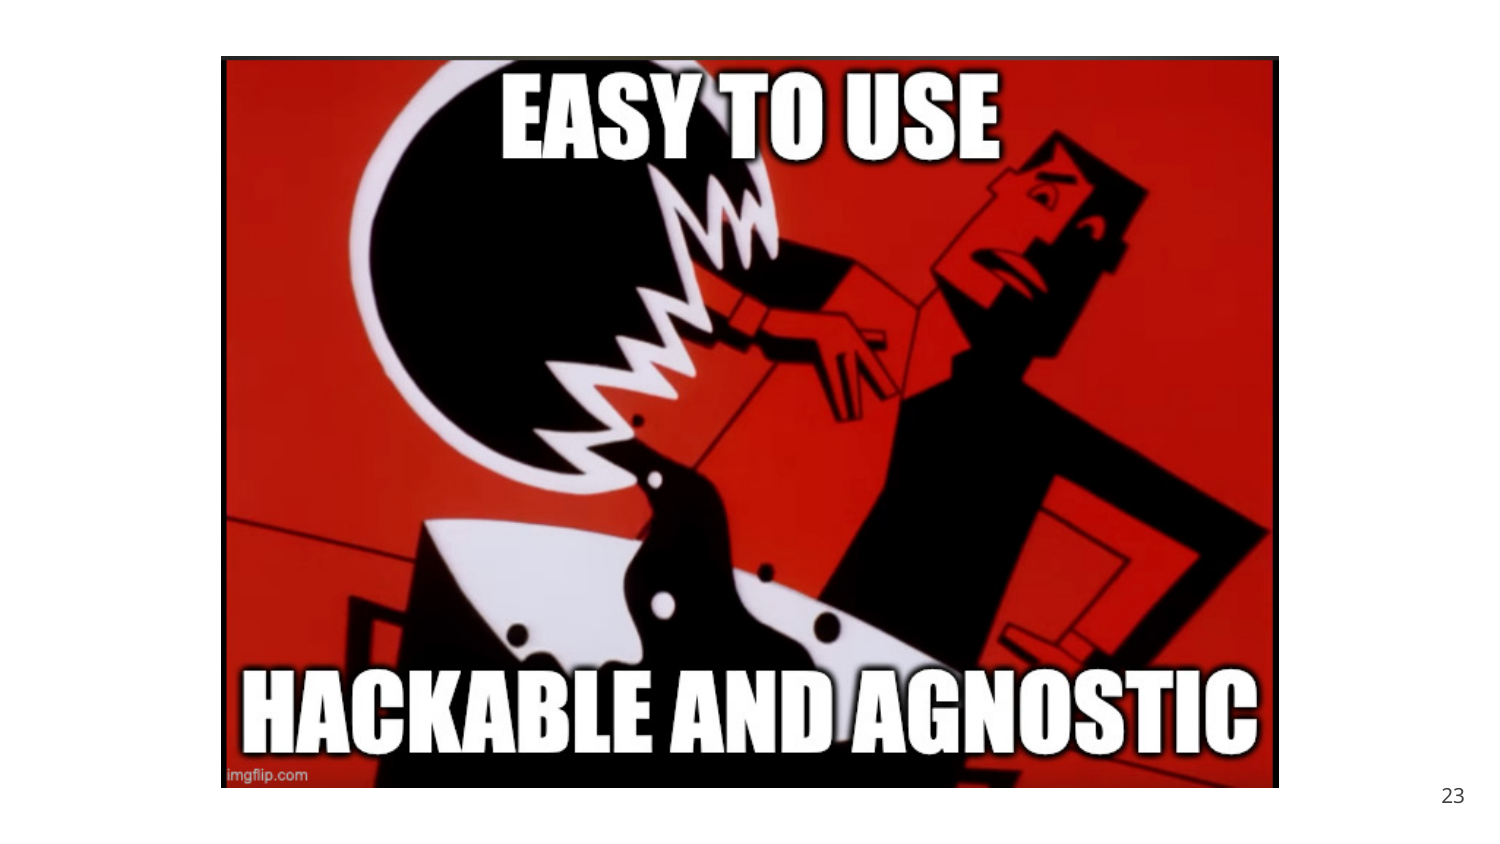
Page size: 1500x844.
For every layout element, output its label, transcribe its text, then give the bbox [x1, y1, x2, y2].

picture [221, 56, 1279, 788]
slide_number ‹#› [1389, 764, 1480, 830]
